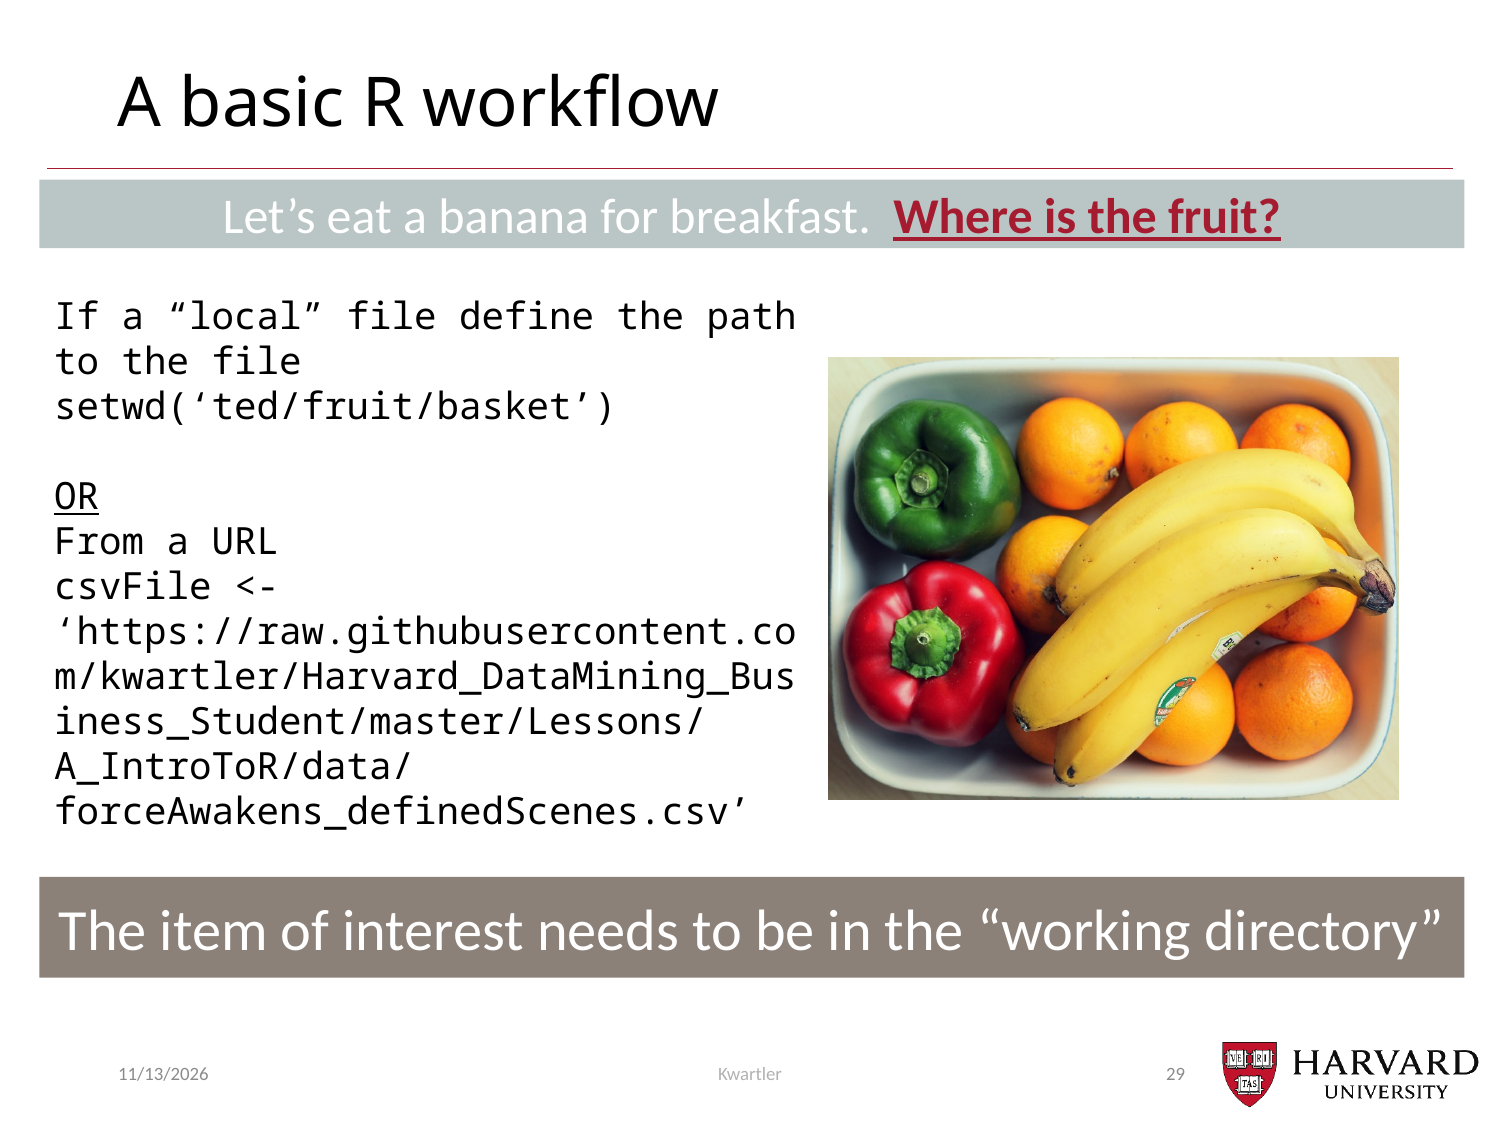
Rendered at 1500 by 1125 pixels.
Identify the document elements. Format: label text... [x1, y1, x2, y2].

footer Kwartler [496, 1042, 1004, 1103]
picture [1200, 1024, 1500, 1125]
slide_number 29 [1059, 1042, 1200, 1103]
text_box Let’s eat a banana for breakfast. Where is the fruit? [38, 179, 1465, 249]
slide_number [103, 1042, 441, 1103]
text_box If a “local” file define the path to the file setwd(‘ted/fruit/basket’) OR From a URL csvFile <- ‘https://raw.githubusercontent.com/kwartler/Harvard_DataMining_Business_Student/master/Lessons/A_IntroToR/data/forceAwakens_definedScenes.csv’ [39, 284, 829, 840]
picture [828, 357, 1399, 800]
text_box The item of interest needs to be in the “working directory” [38, 876, 1465, 979]
title A basic R workflow [103, 59, 1397, 157]
